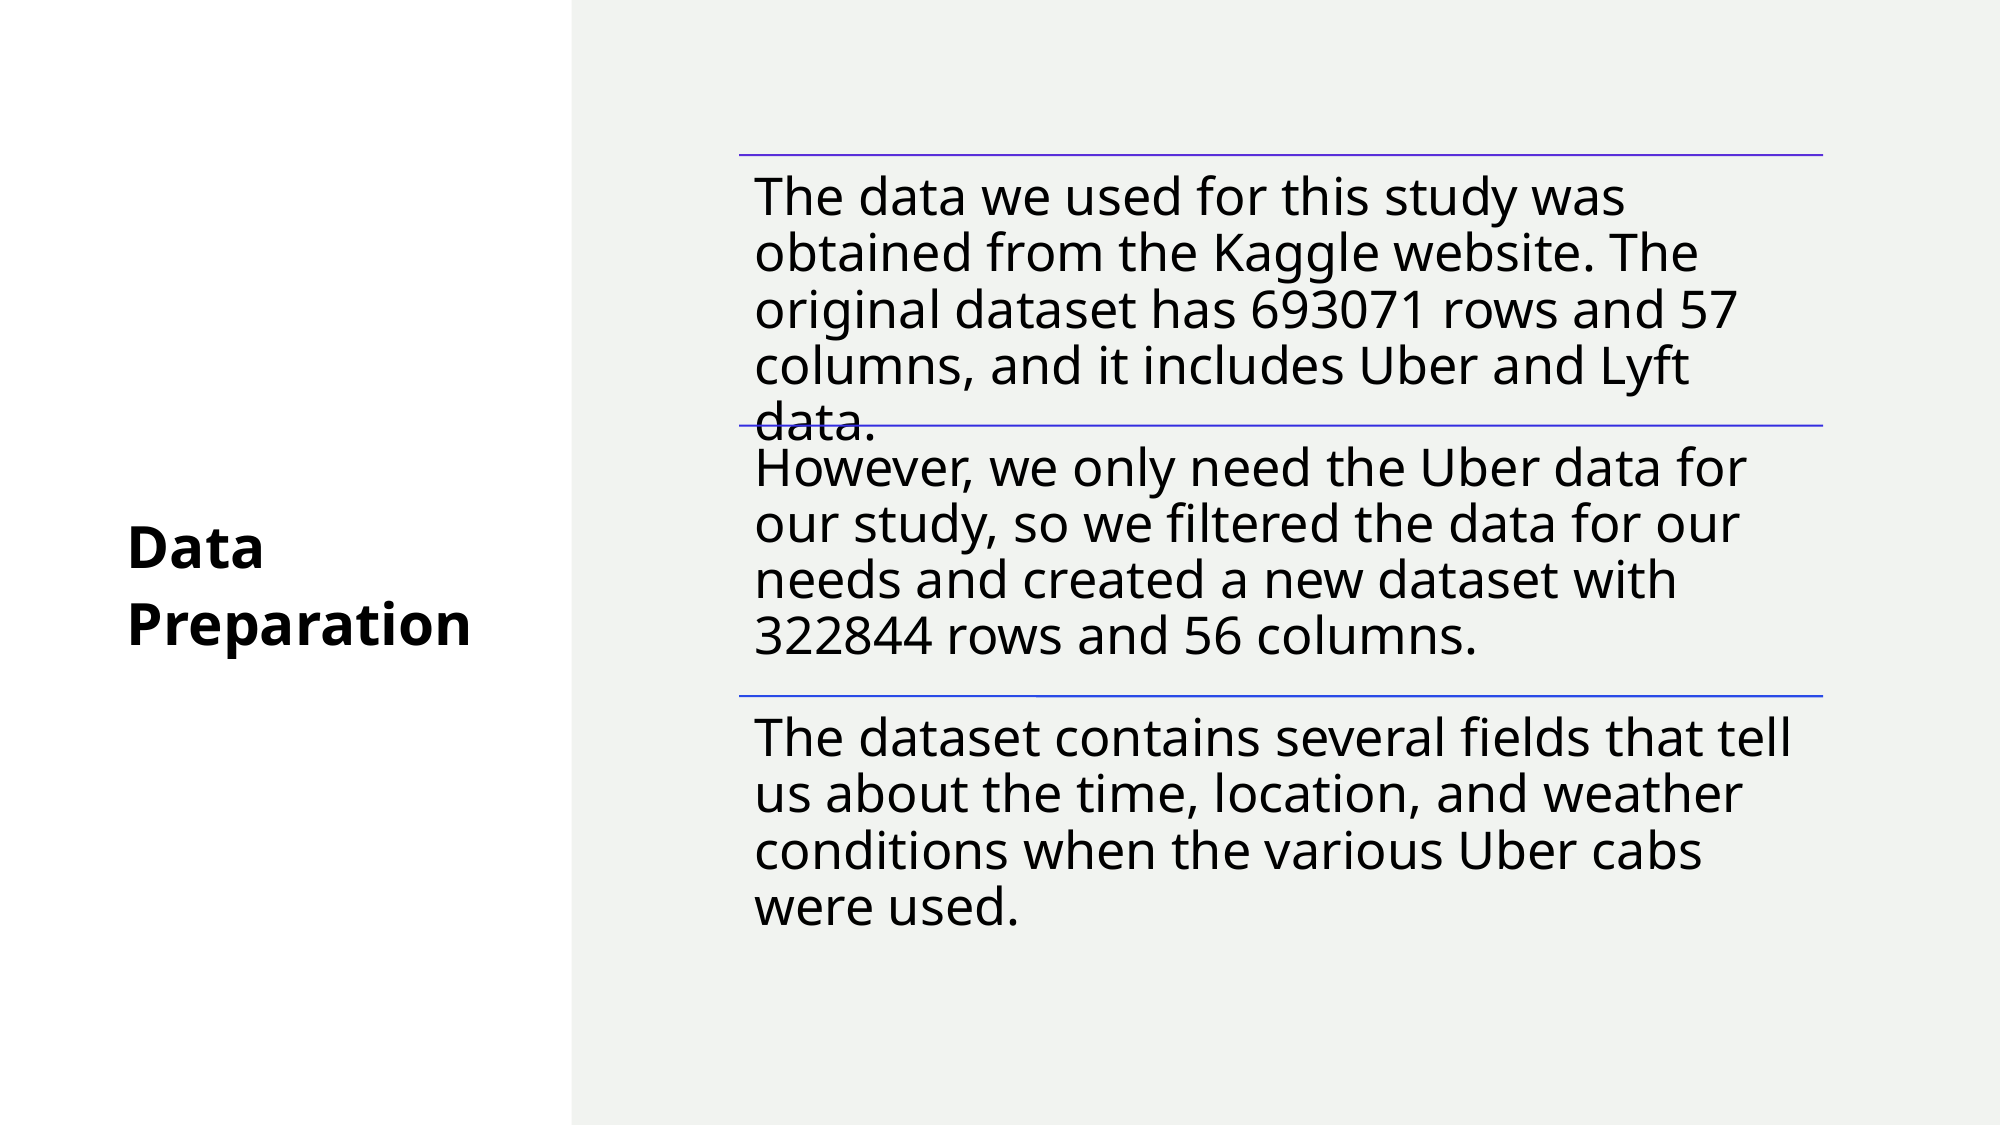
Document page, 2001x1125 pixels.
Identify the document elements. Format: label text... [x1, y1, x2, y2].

title Data Preparation [111, 345, 493, 665]
text_box [0, 0, 571, 1125]
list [739, 154, 1824, 968]
text_box [571, 0, 2000, 1125]
